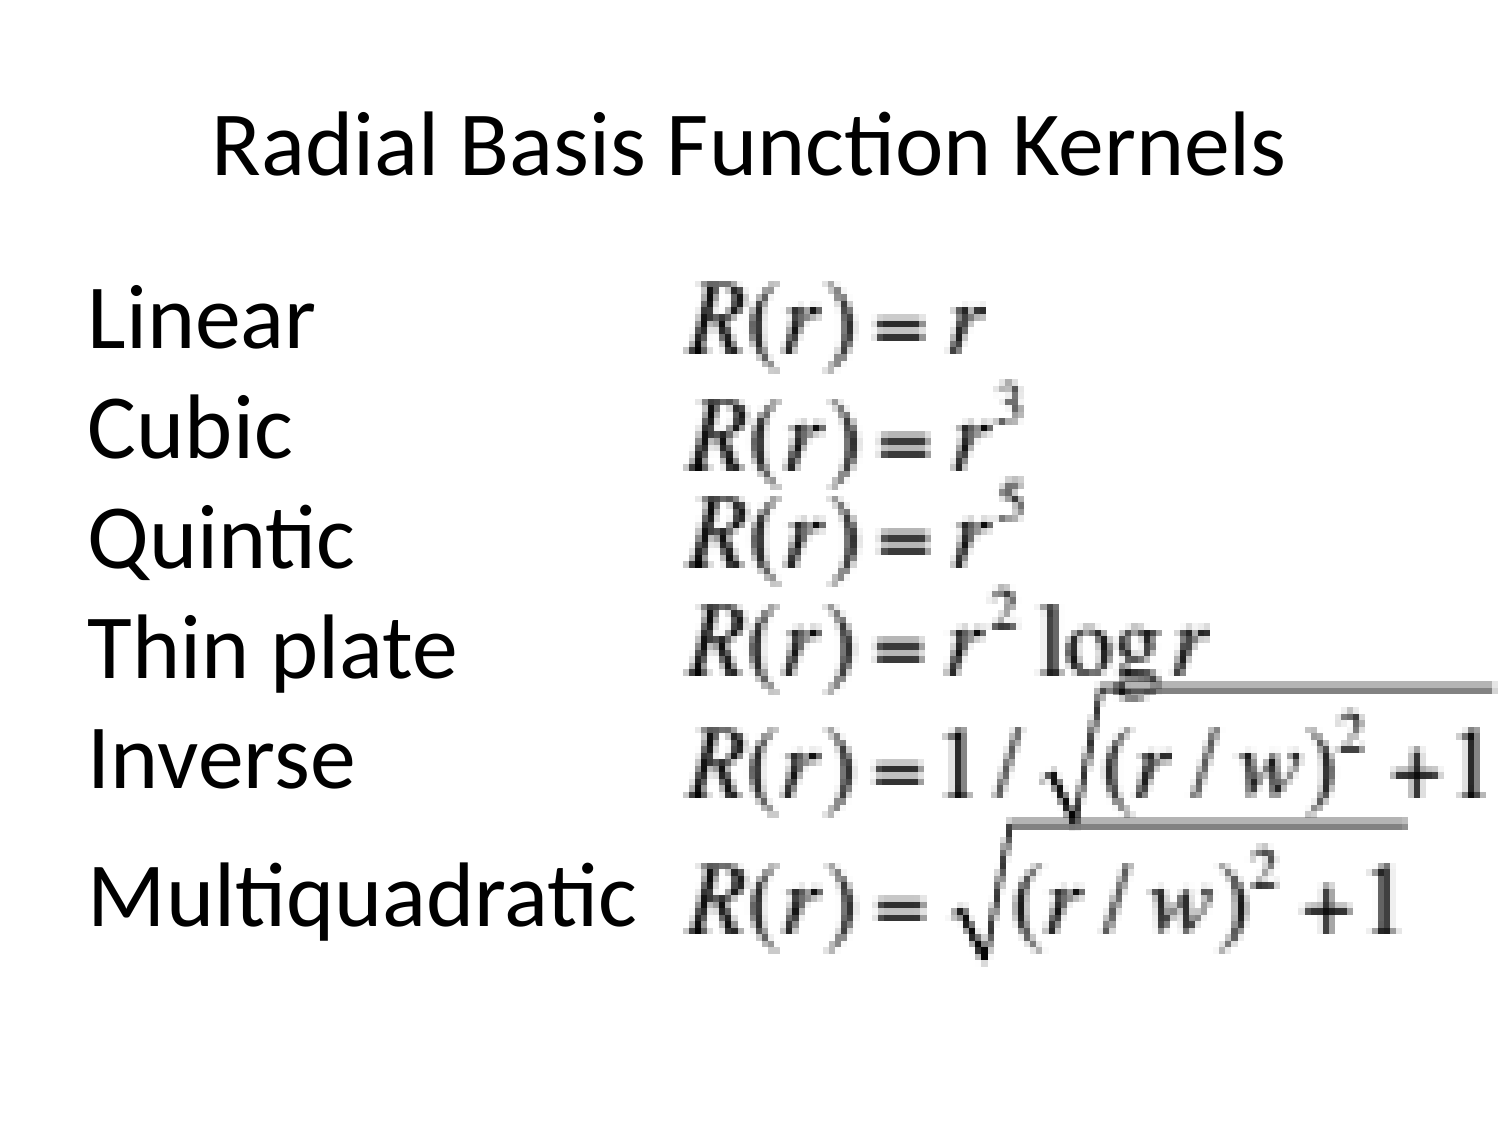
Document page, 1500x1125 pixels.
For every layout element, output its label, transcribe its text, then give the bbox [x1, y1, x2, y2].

text_box Linear Cubic Quintic Thin plate Inverse Multiquadratic [73, 249, 654, 952]
title Radial Basis Function Kernels [75, 45, 1425, 233]
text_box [671, 457, 1032, 565]
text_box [671, 260, 999, 358]
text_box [671, 798, 1415, 975]
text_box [671, 360, 1032, 456]
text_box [671, 565, 1223, 661]
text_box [671, 662, 1500, 839]
